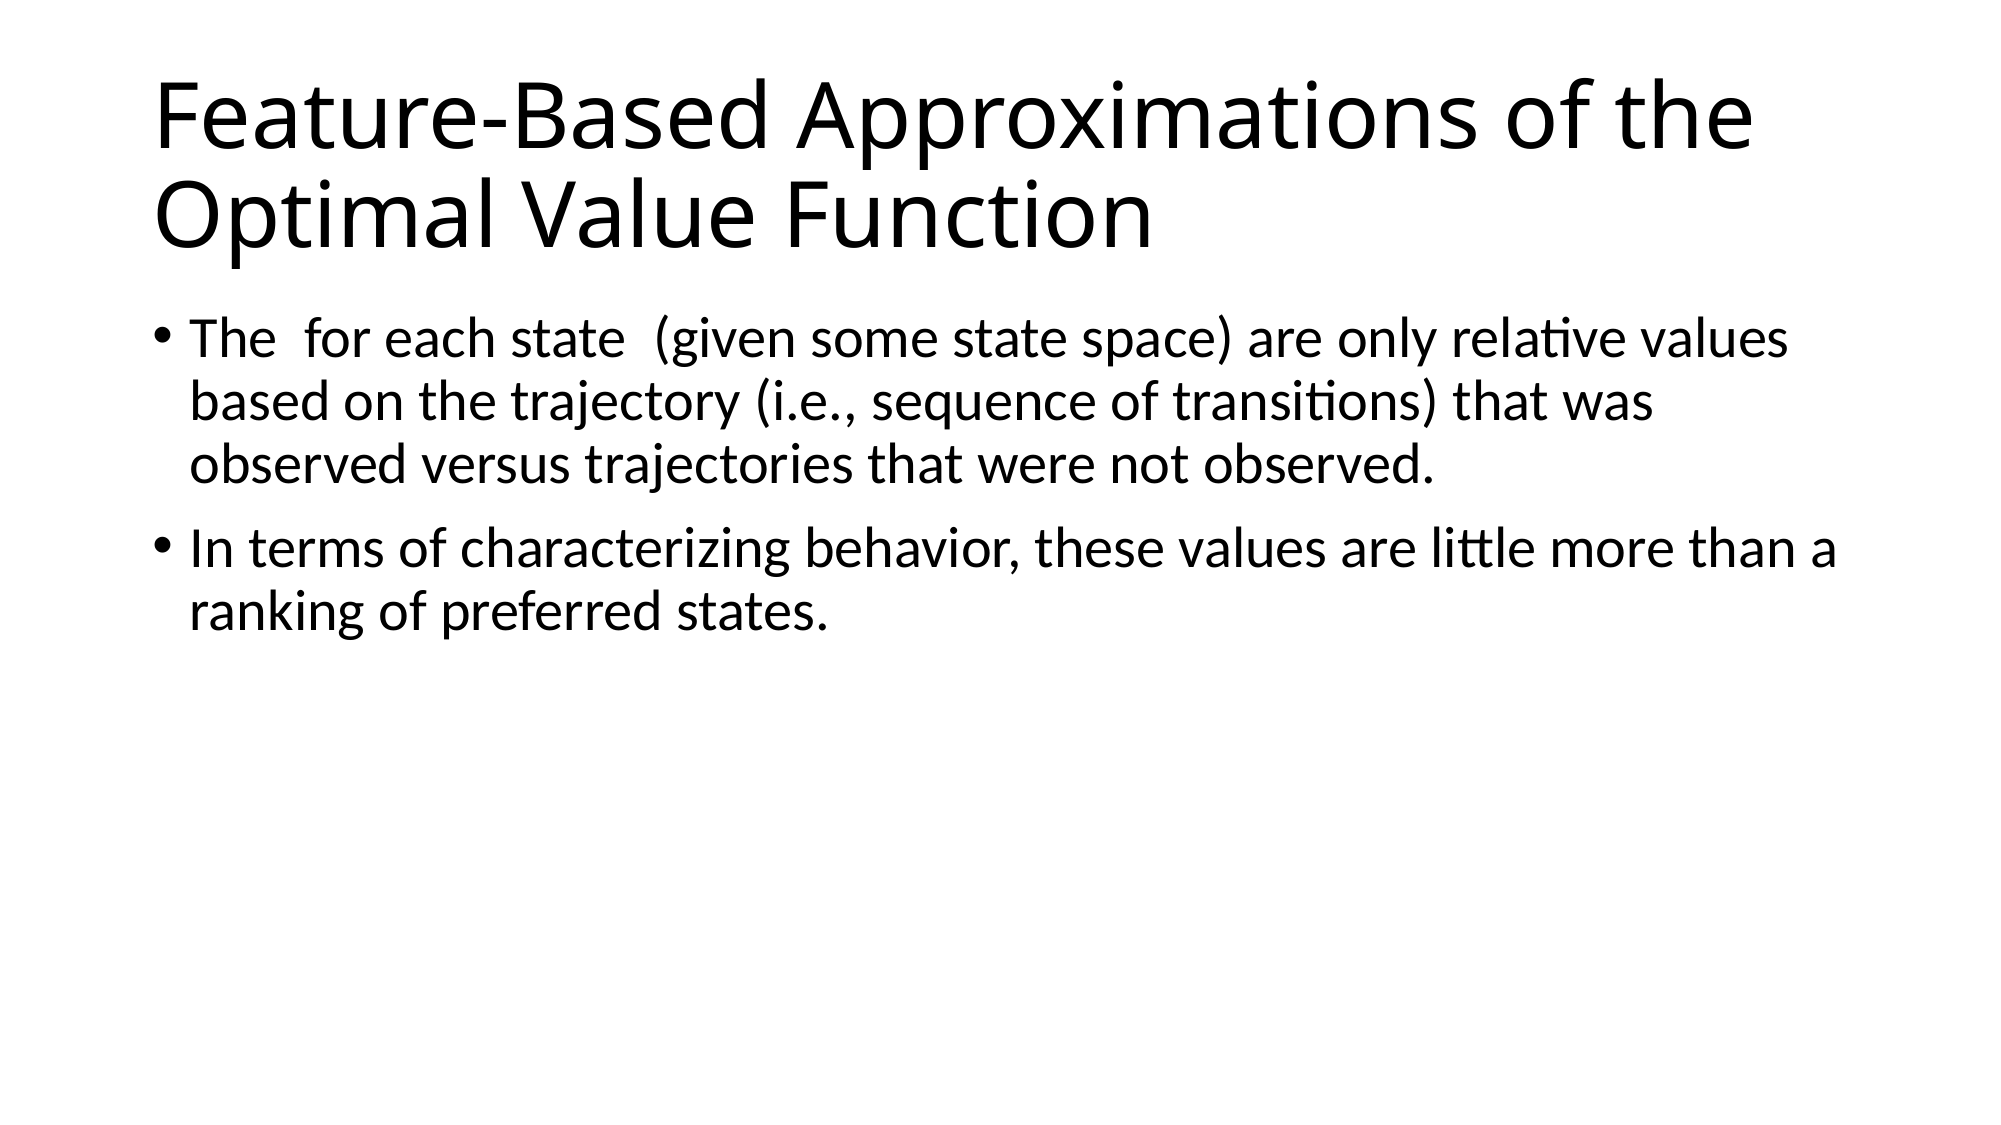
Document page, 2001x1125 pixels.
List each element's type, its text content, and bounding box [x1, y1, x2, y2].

title Feature-Based Approximations of the Optimal Value Function [137, 59, 1863, 278]
